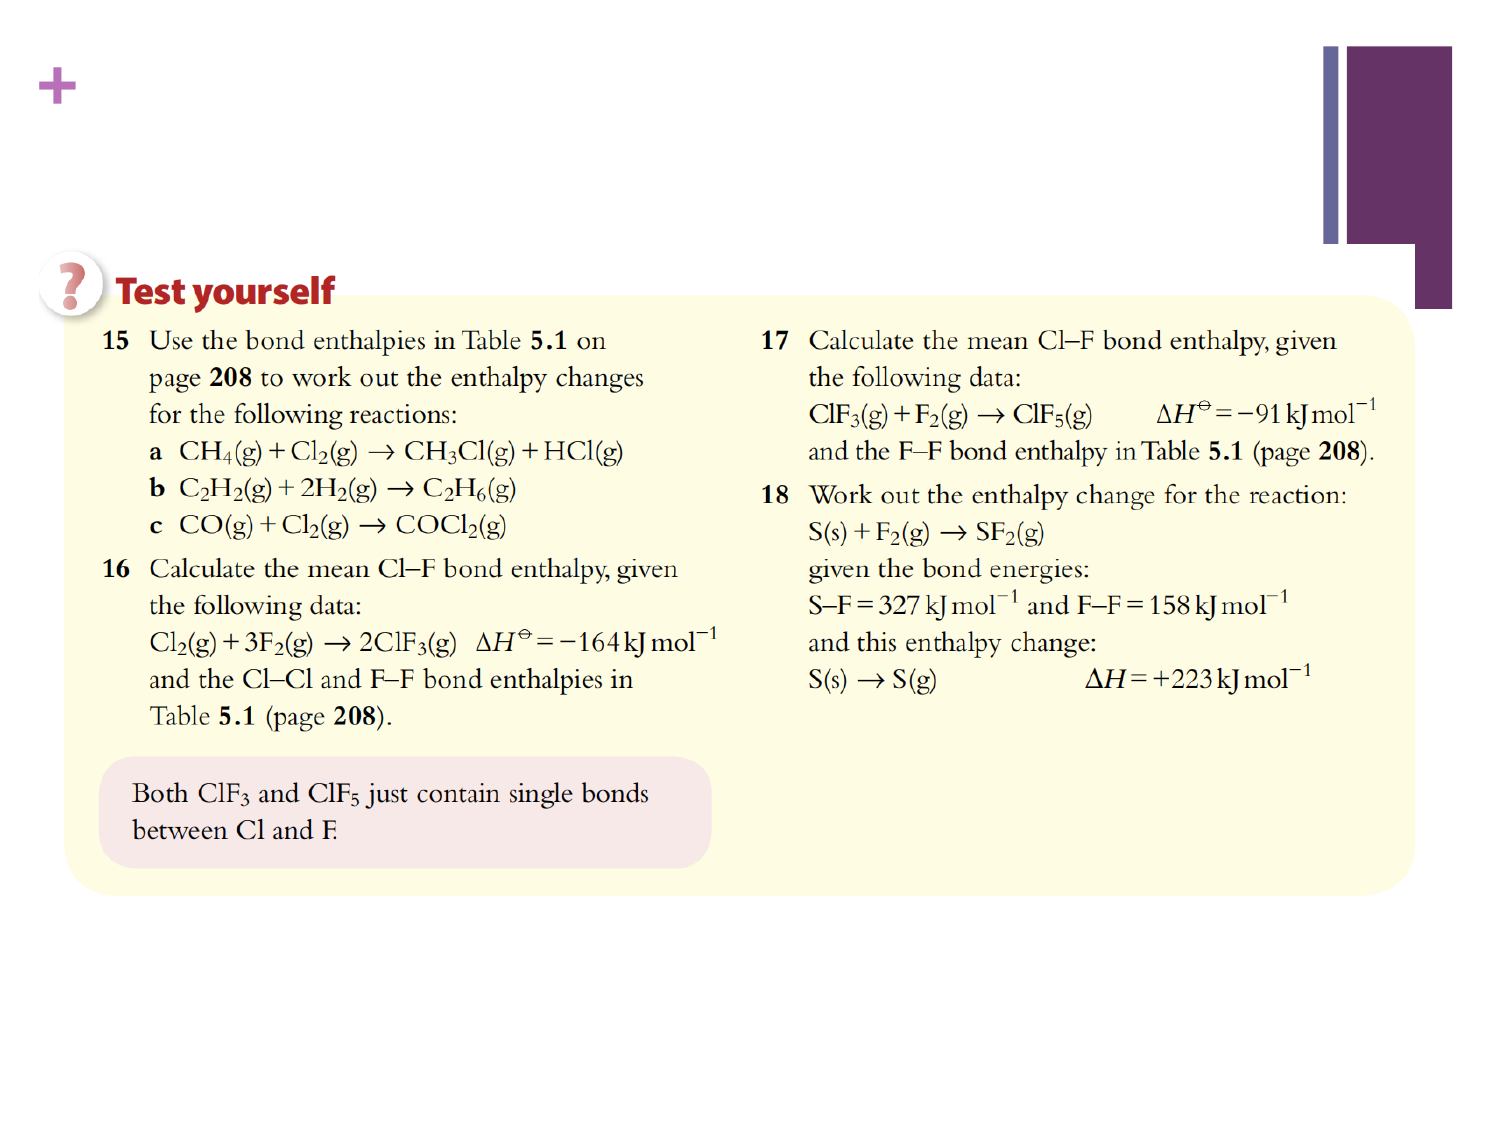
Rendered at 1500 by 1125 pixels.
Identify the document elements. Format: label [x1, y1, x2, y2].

list [38, 244, 1415, 897]
